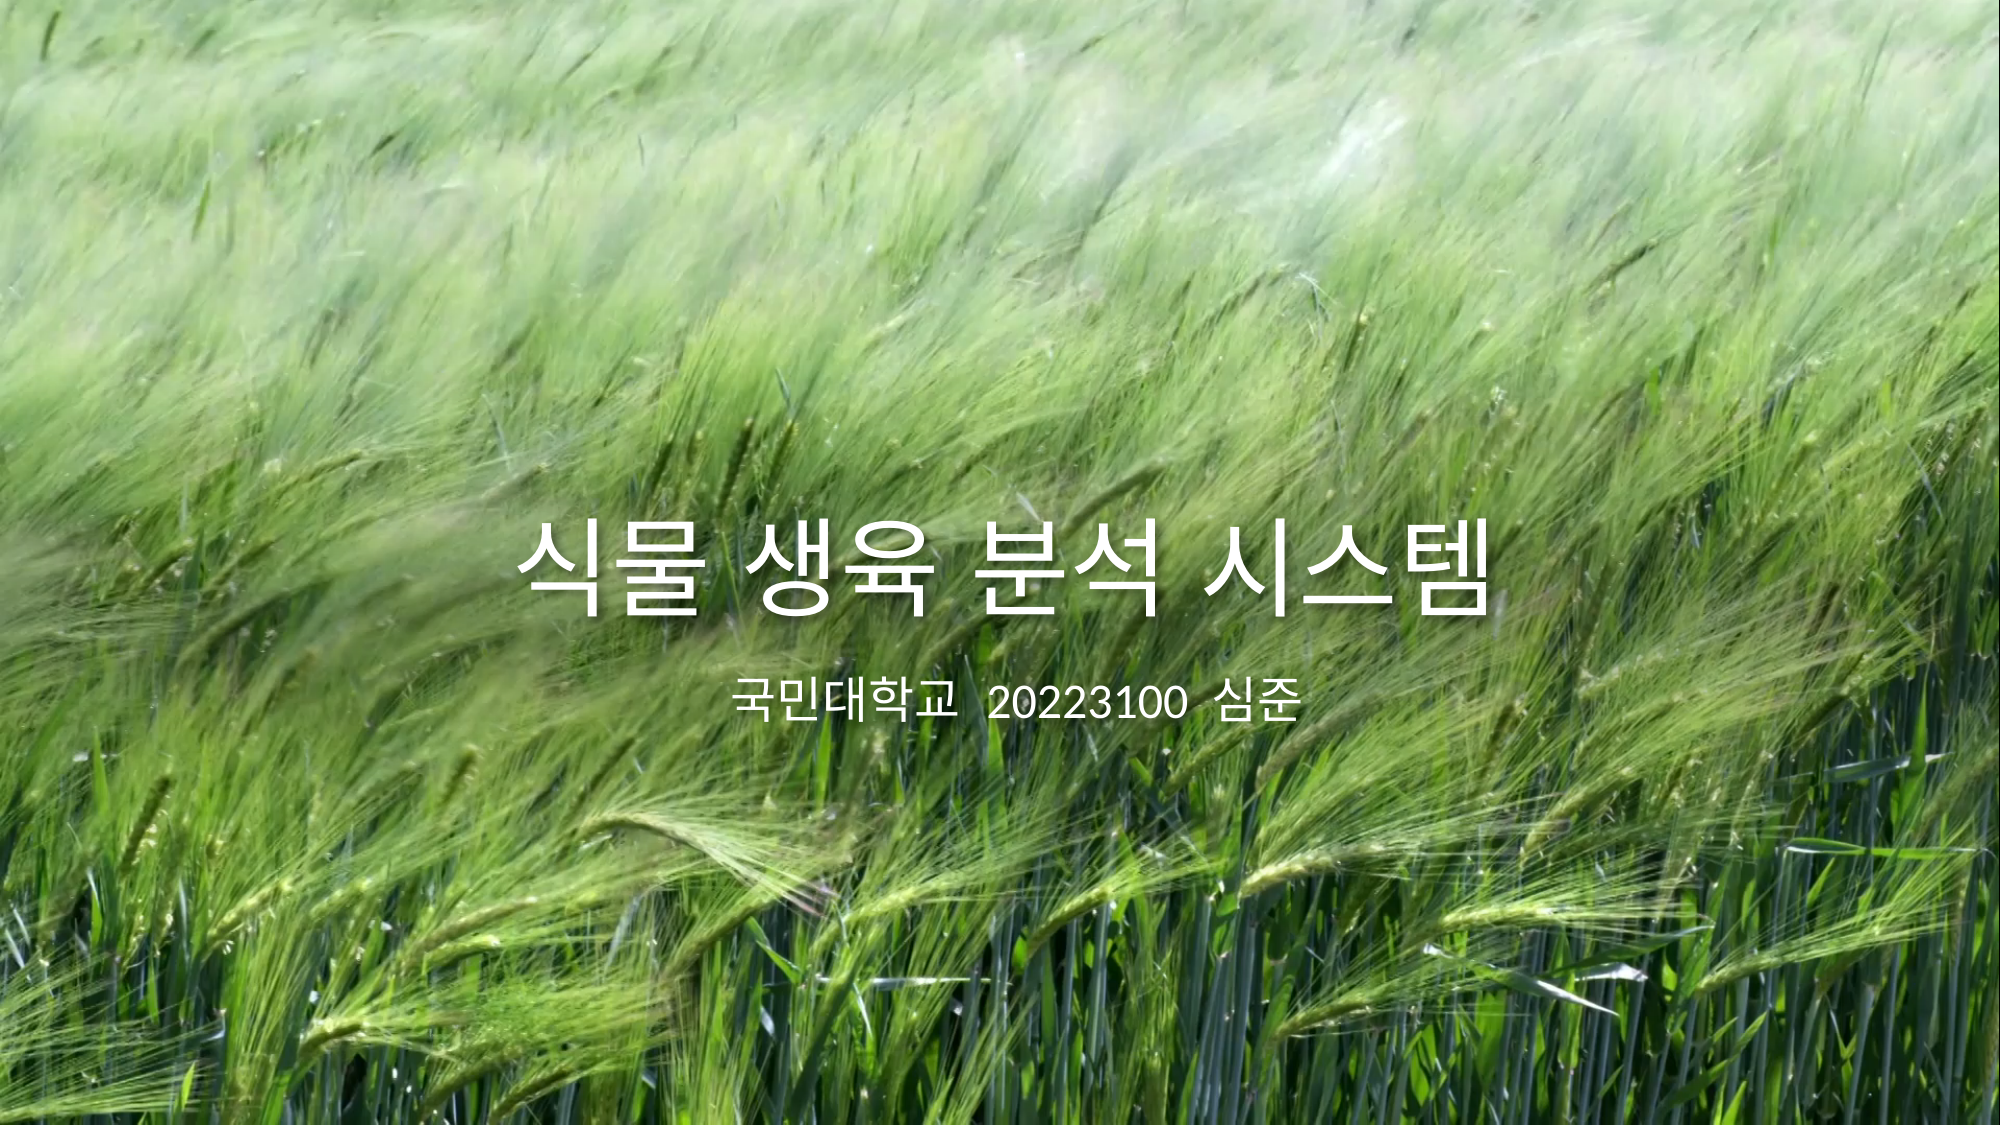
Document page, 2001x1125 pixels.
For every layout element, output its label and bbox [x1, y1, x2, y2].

text_box [0, 0, 2000, 1125]
